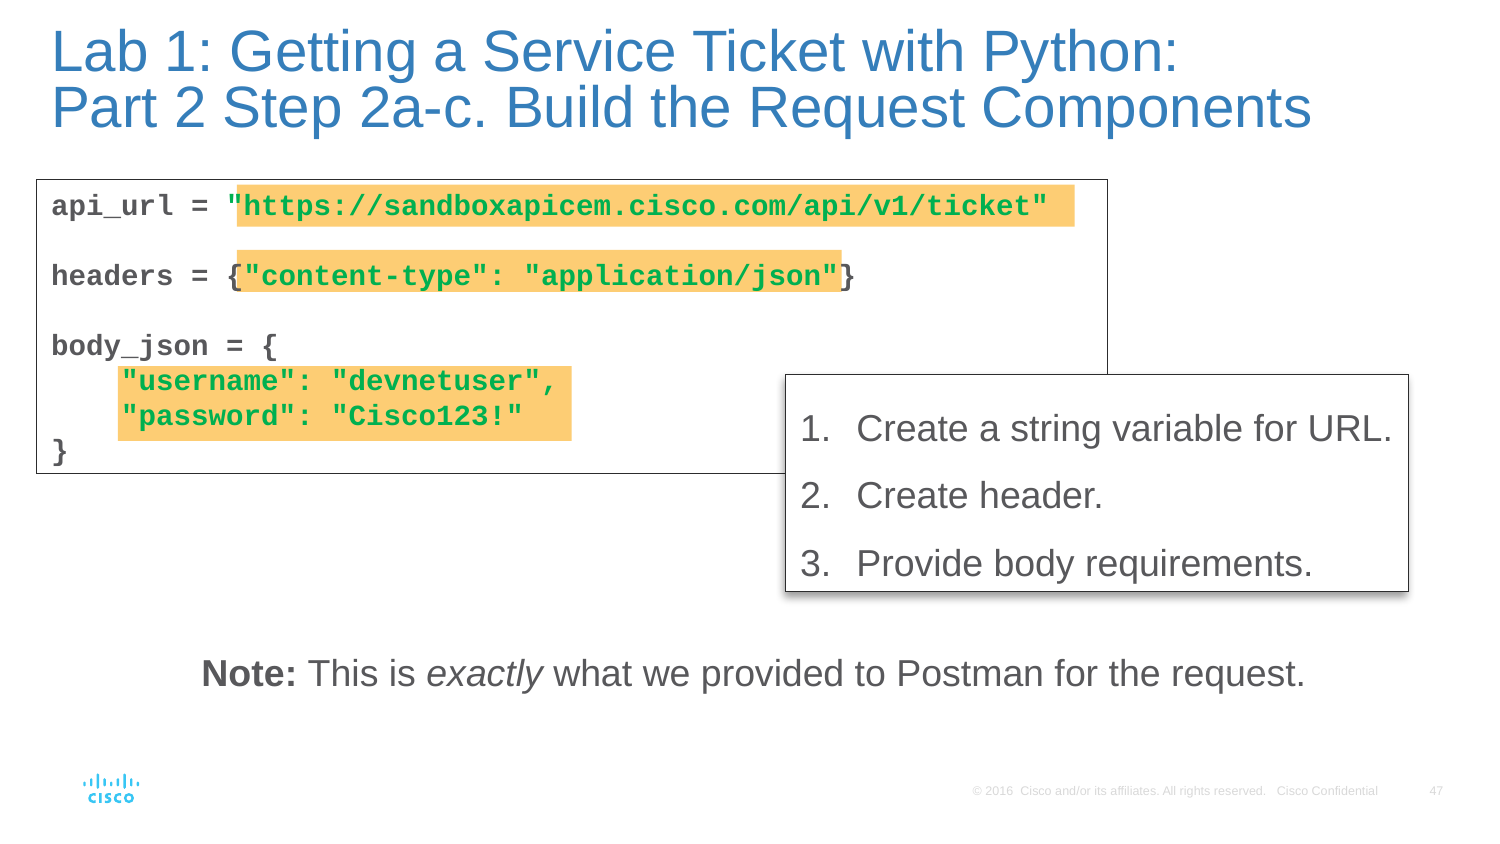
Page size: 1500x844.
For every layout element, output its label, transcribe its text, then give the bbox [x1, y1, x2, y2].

text_box api_url = "https://sandboxapicem.cisco.com/api/v1/ticket" headers = {"content-type": "application/json"} body_json = { "username": "devnetuser", "password": "Cisco123!" } [36, 179, 1108, 474]
title Lab 1: Getting a Service Ticket with Python: Part 2 Step 2a-c. Build the Request Components [36, 16, 1452, 150]
text_box Create a string variable for URL. Create header. Provide body requirements. [785, 374, 1409, 592]
text_box Note: This is exactly what we provided to Postman for the request. [186, 641, 1322, 702]
